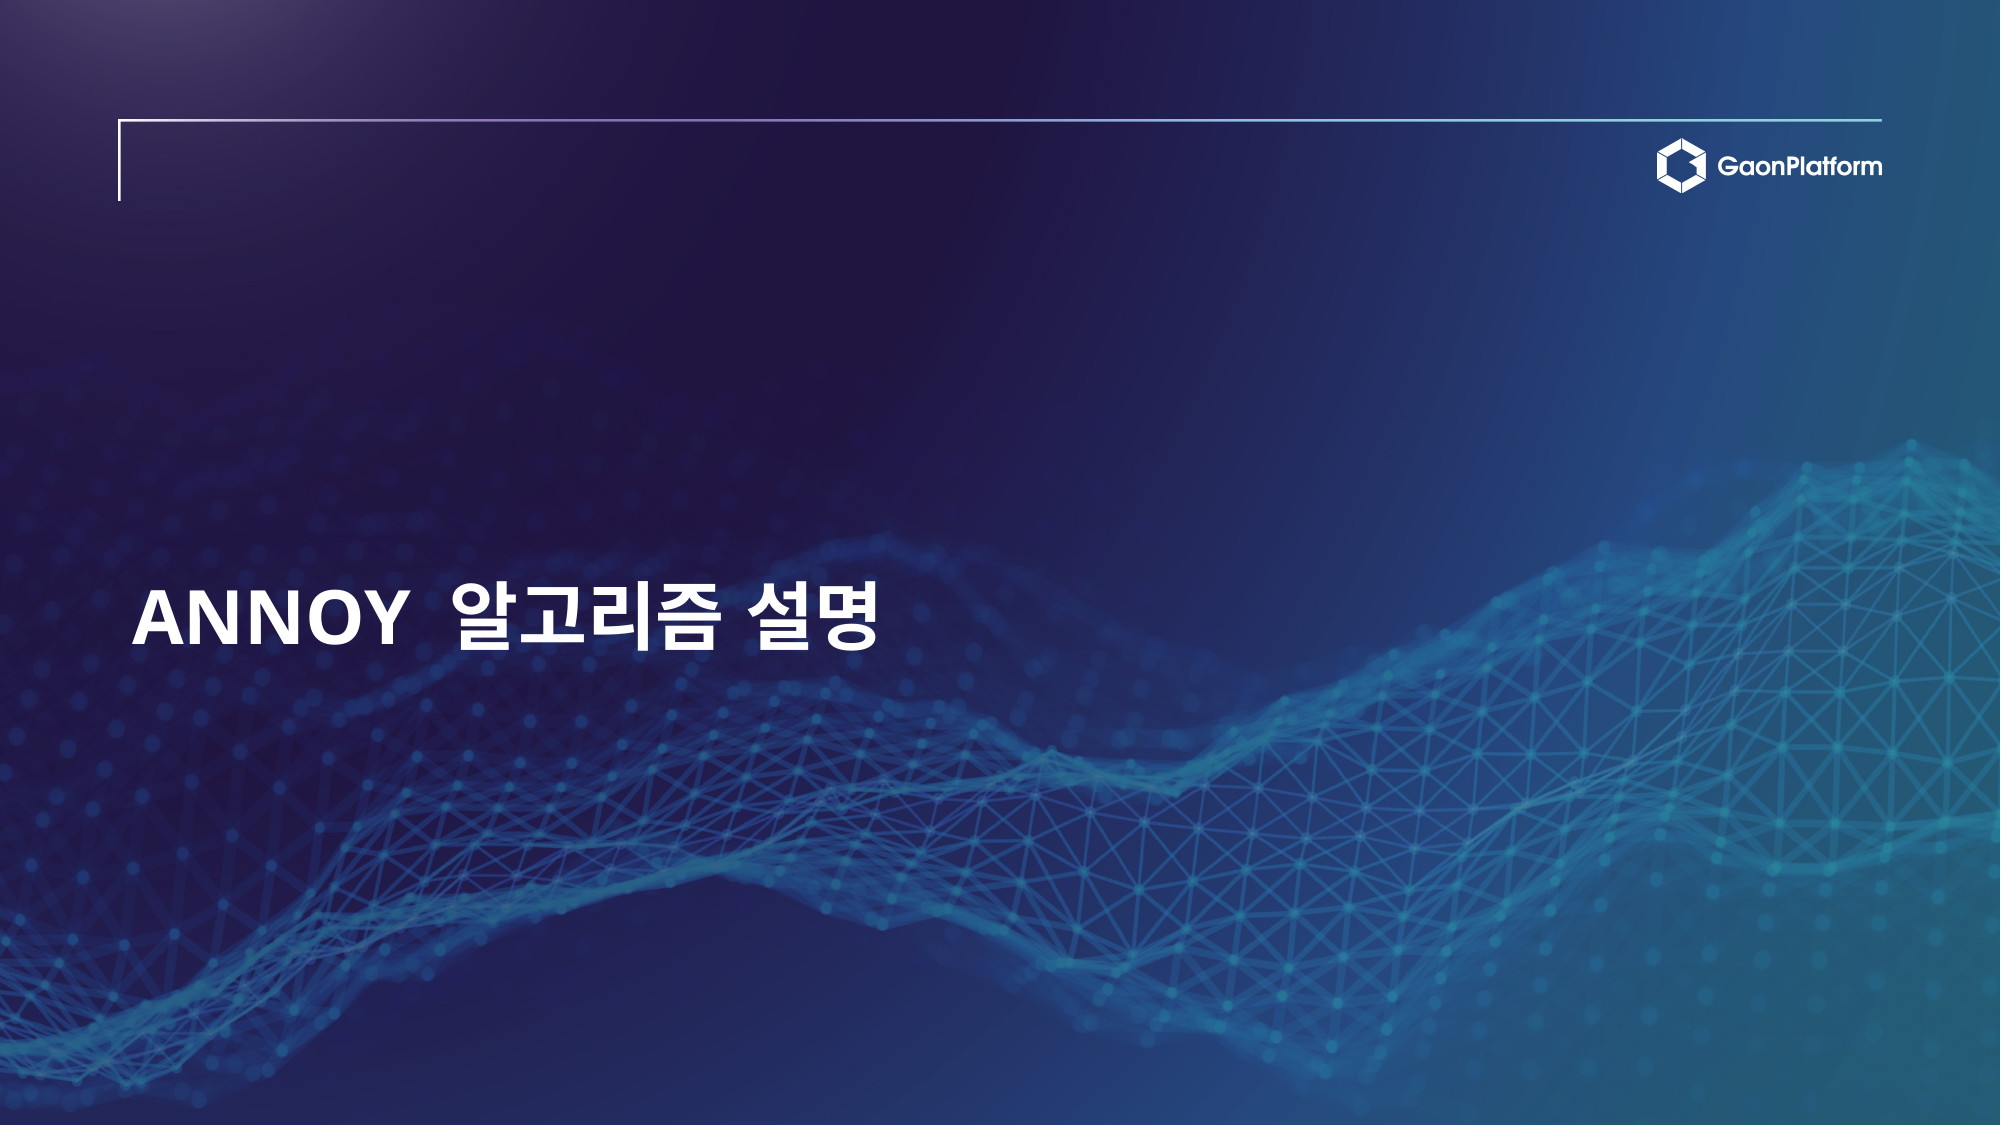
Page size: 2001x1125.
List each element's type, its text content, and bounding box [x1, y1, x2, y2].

picture [0, 0, 2000, 1125]
text_box ANNOY 알고리즘 설명 [117, 562, 900, 668]
